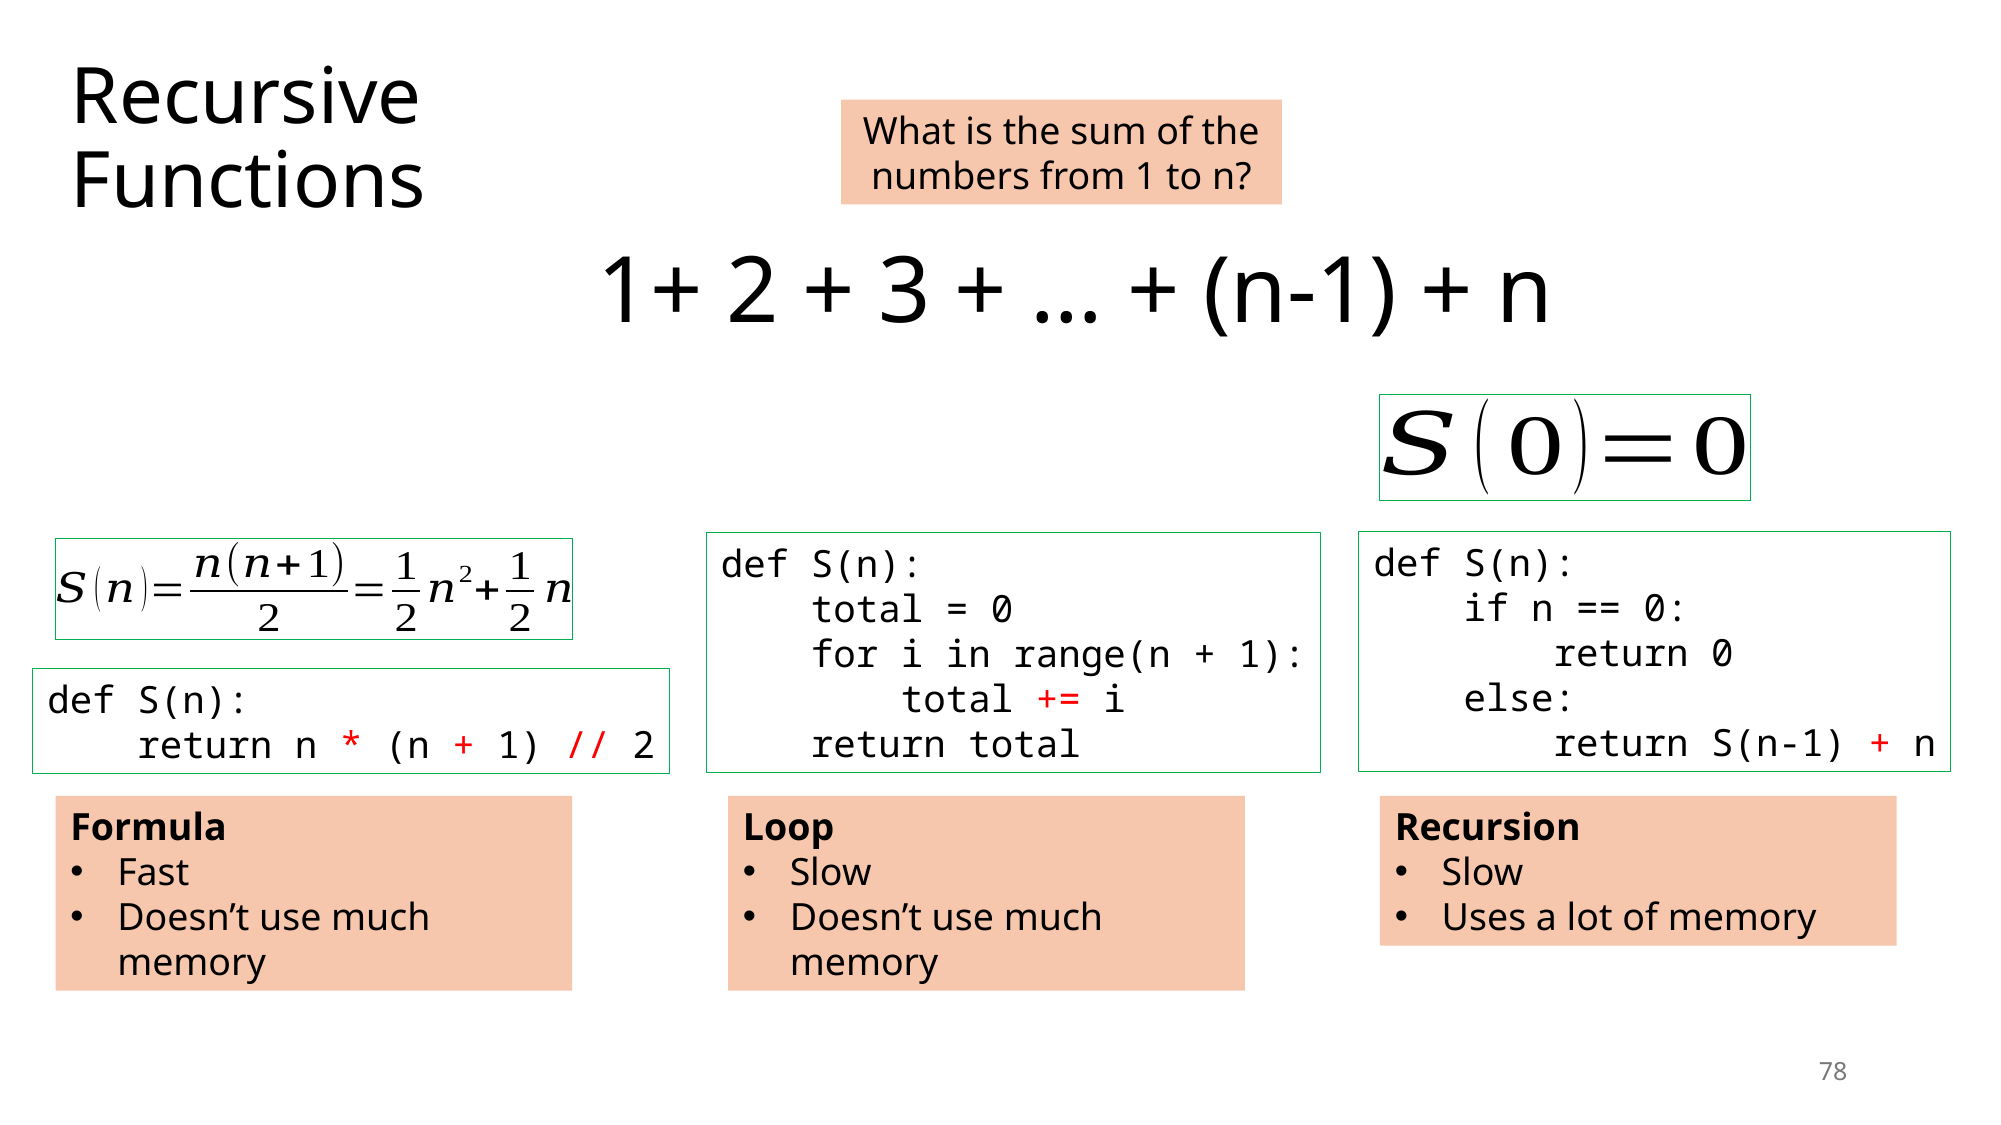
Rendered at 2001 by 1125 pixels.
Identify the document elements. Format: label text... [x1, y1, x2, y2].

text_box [55, 538, 648, 776]
text_box Formula Fast Doesn’t use much memory [55, 795, 573, 991]
text_box Recursion Slow Uses a lot of memory [1379, 795, 1897, 946]
text_box What is the sum of the numbers from 1 to n? [841, 99, 1282, 205]
text_box 1+ 2 + 3 + … + (n-1) + n [582, 223, 1570, 349]
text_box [1379, 393, 1931, 775]
slide_number 78 [1412, 1042, 1863, 1103]
title Recursive Functions [55, 31, 462, 249]
text_box def S(n): total = 0 for i in range(n + 1): total += i return total [706, 532, 1321, 773]
text_box Loop Slow Doesn’t use much memory [728, 795, 1245, 991]
